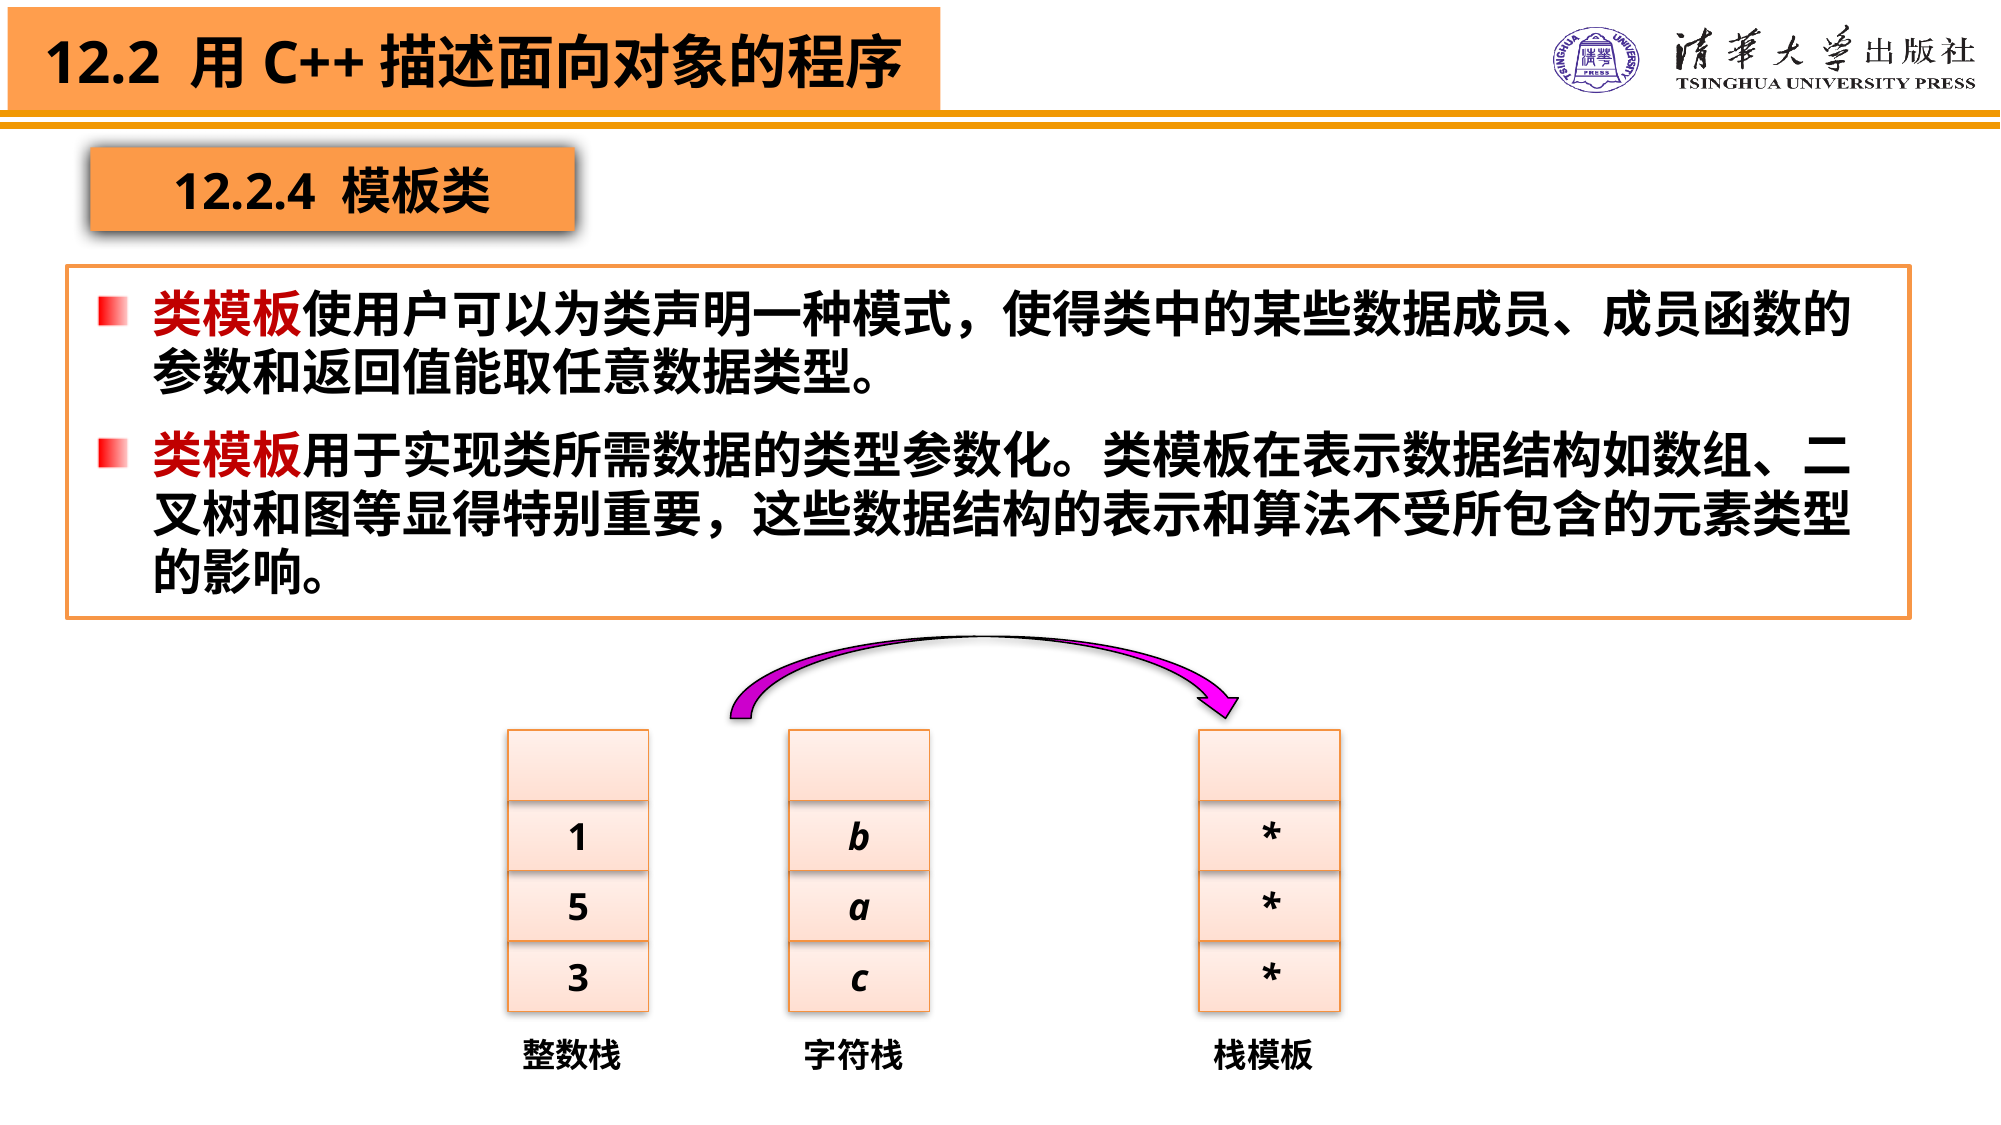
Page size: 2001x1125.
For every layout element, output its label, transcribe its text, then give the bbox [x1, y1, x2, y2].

picture [1504, 0, 2001, 144]
text_box 类模板使用户可以为类声明一种模式，使得类中的某些数据成员、成员函数的参数和返回值能取任意数据类型。 类模板用于实现类所需数据的类型参数化。类模板在表示数据结构如数组、二叉树和图等显得特别重要，这些数据结构的表示和算法不受所包含的元素类型的影响。 [65, 264, 1912, 620]
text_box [507, 729, 725, 1083]
picture [96, 294, 132, 330]
text_box 12.2.4 模板类 [90, 147, 575, 231]
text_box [730, 635, 1341, 1083]
picture [96, 436, 132, 472]
